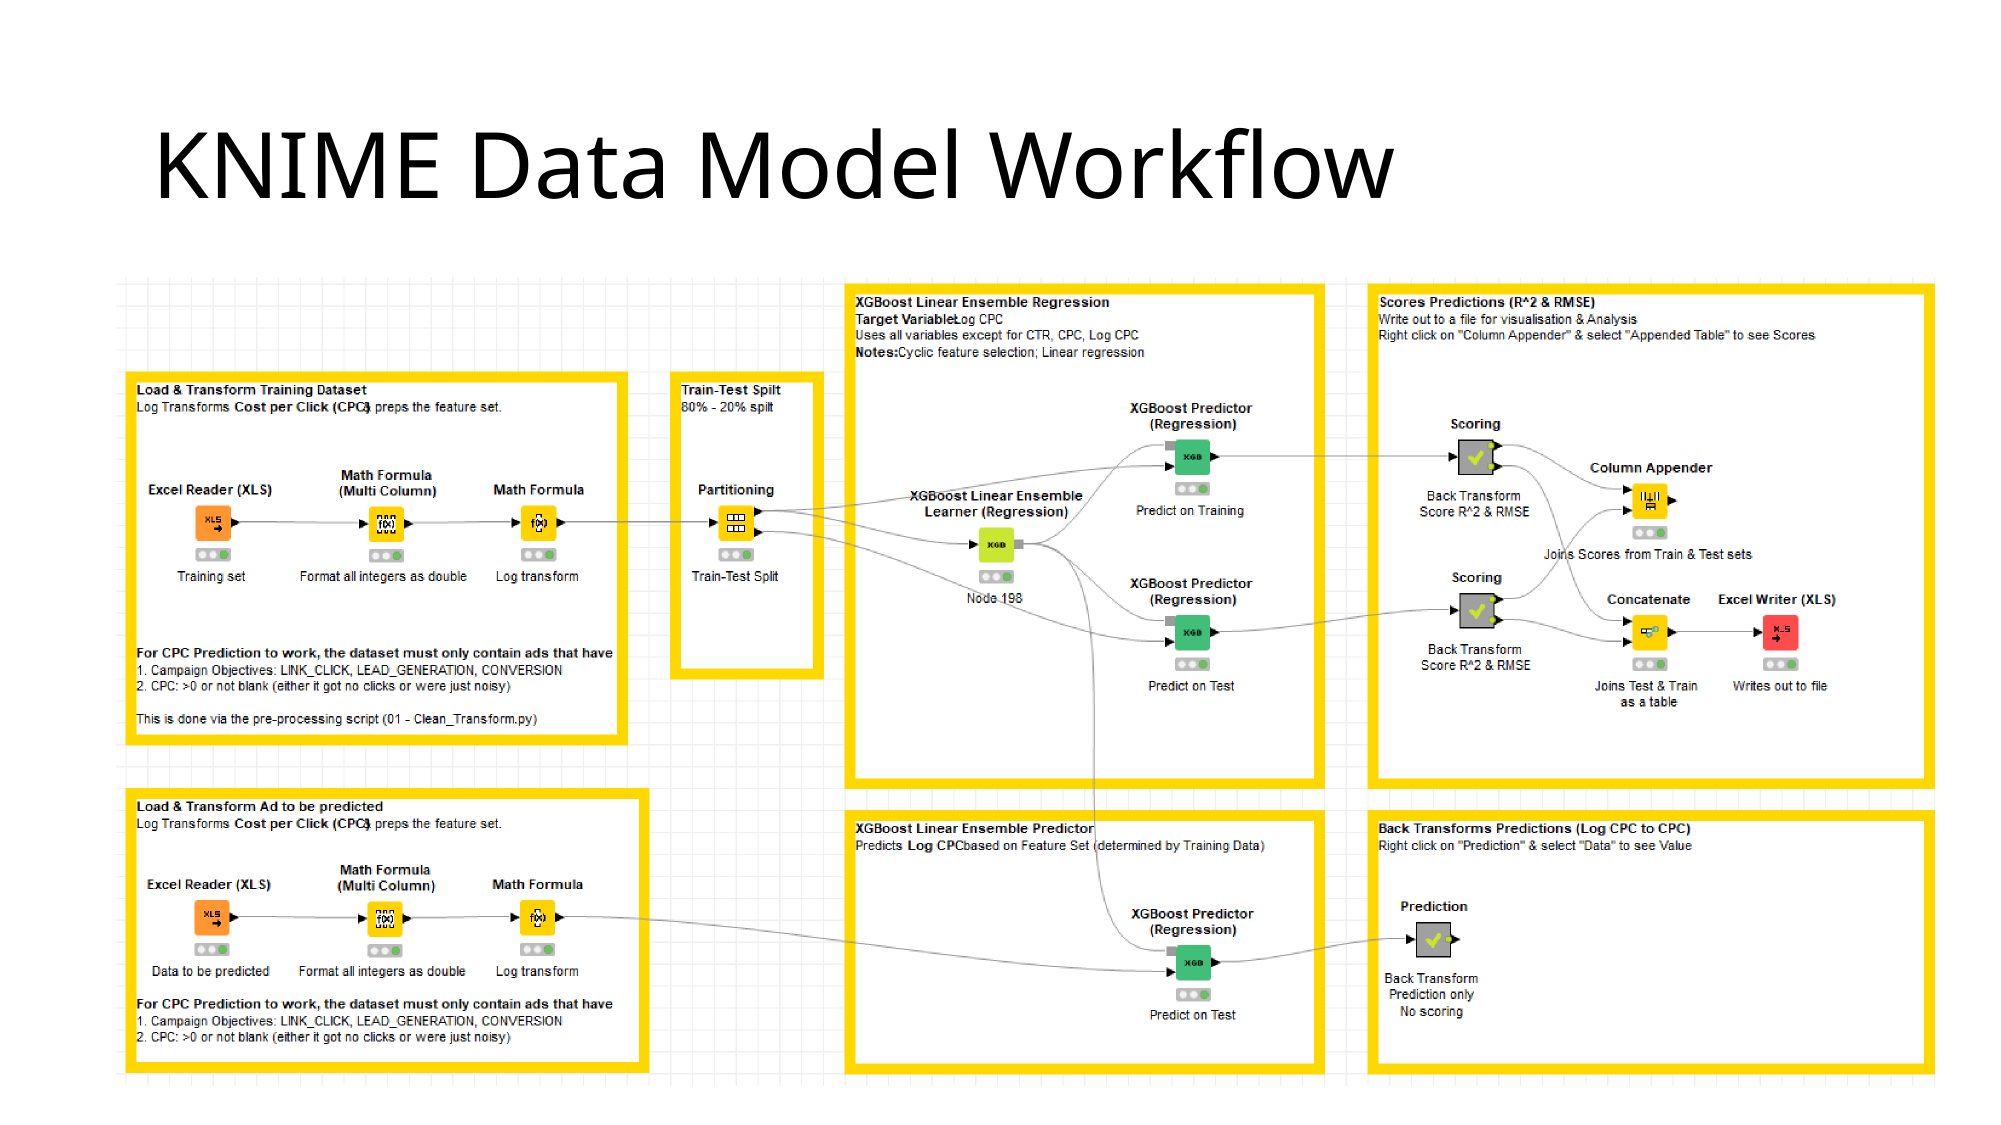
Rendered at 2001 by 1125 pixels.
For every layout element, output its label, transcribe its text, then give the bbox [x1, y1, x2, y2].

title KNIME Data Model Workflow [137, 59, 1863, 277]
picture [116, 277, 1938, 1086]
